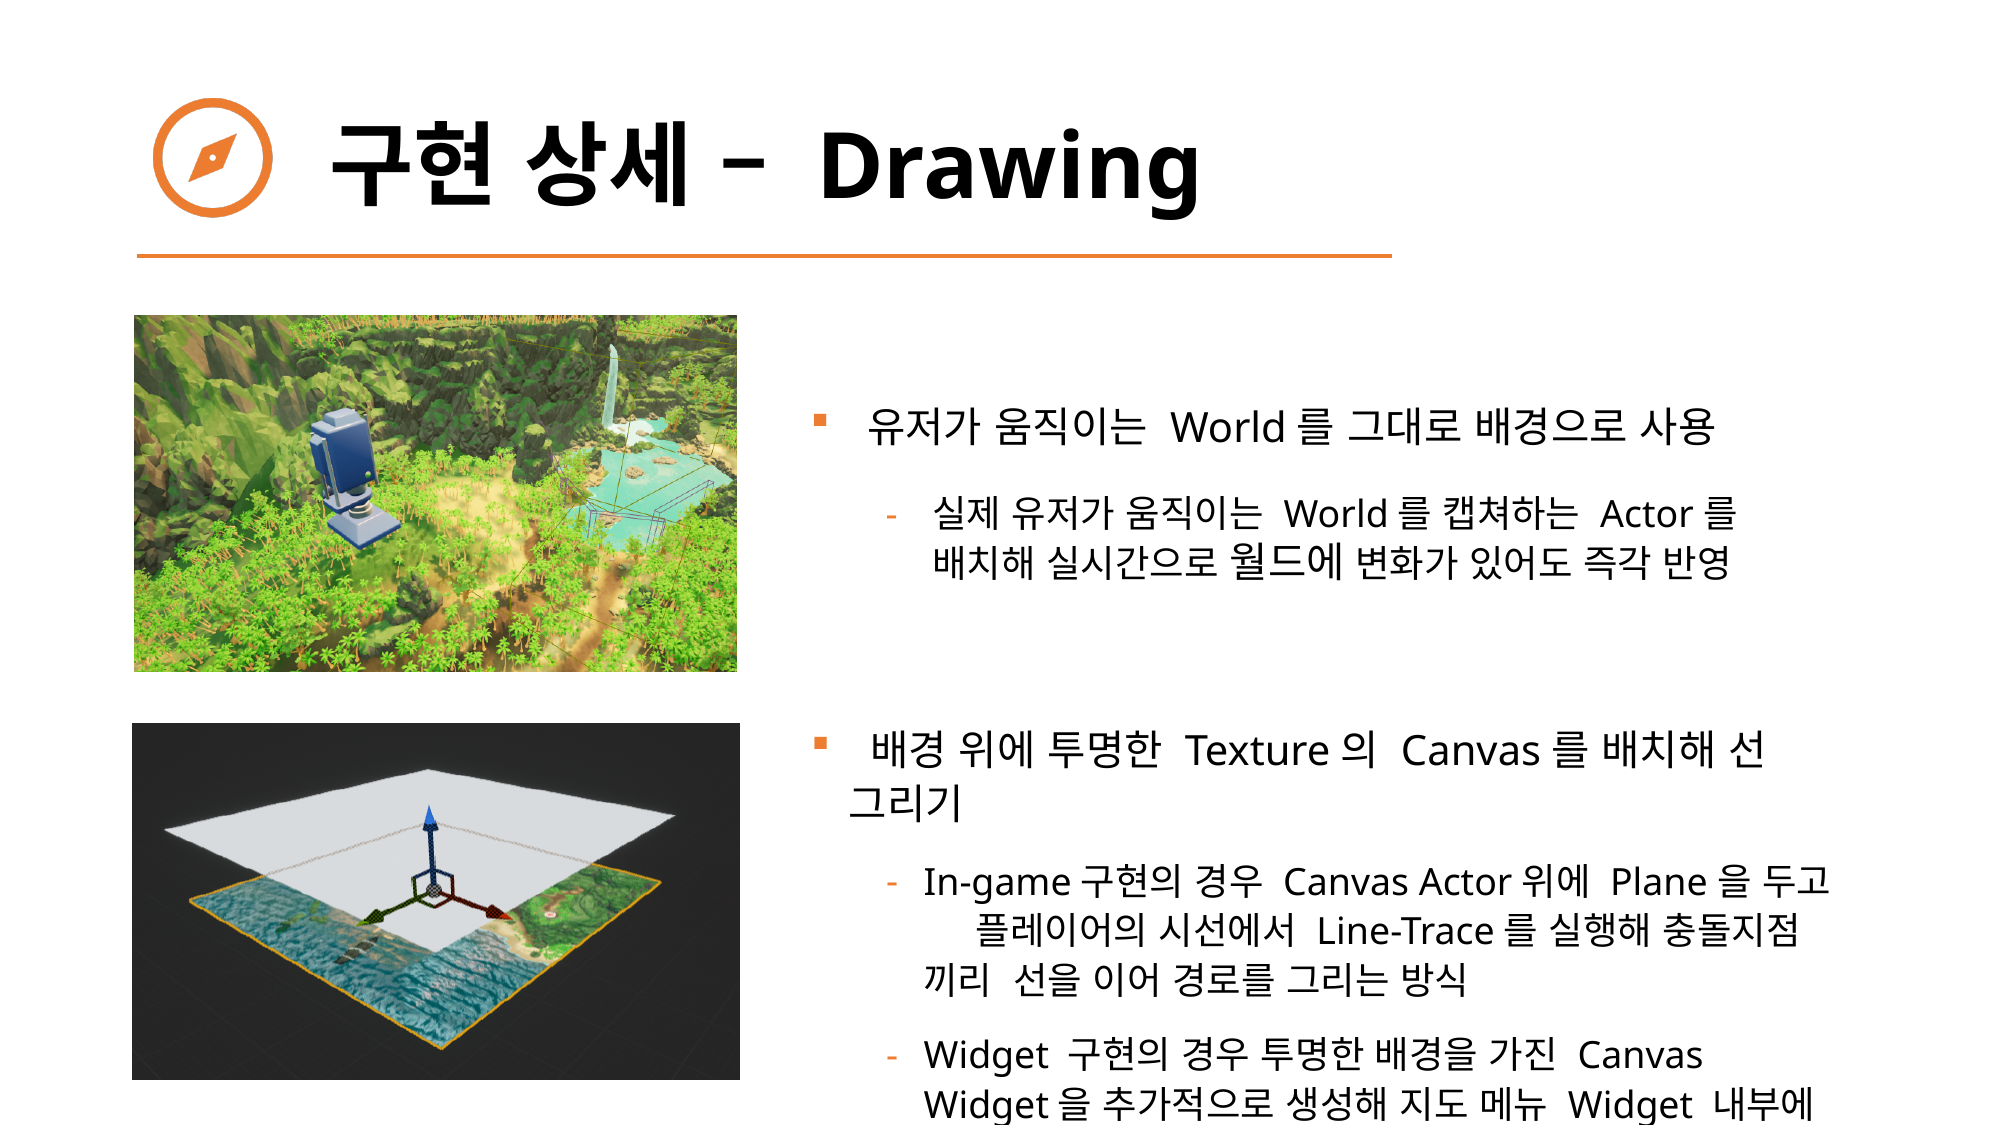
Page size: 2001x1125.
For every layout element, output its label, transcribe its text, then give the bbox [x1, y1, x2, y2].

title 구현 상세 – Drawing [314, 59, 1863, 278]
list 배경 위에 투명한 Texture의 Canvas를 배치해 선 그리기 In-game구현의 경우 Canvas Actor위에 Plane을 두고 플레이어의 시선에서 Line-Trace를 실행해 충돌지점 끼리 선을 이어 경로를 그리는 방식 Widget 구현의 경우 투명한 배경을 가진 Canvas Widget을 추가적으로 생성해 지도 메뉴 Widget 내부에 배치. [795, 710, 1850, 1093]
picture [137, 82, 288, 233]
picture [134, 315, 737, 673]
picture [132, 723, 740, 1080]
text_box 유저가 움직이는 World를 그대로 배경으로 사용 실제 유저가 움직이는 World를 캡쳐하는 Actor를 배치해 실시간으로 월드에 변화가 있어도 즉각 반영 [795, 393, 1829, 593]
